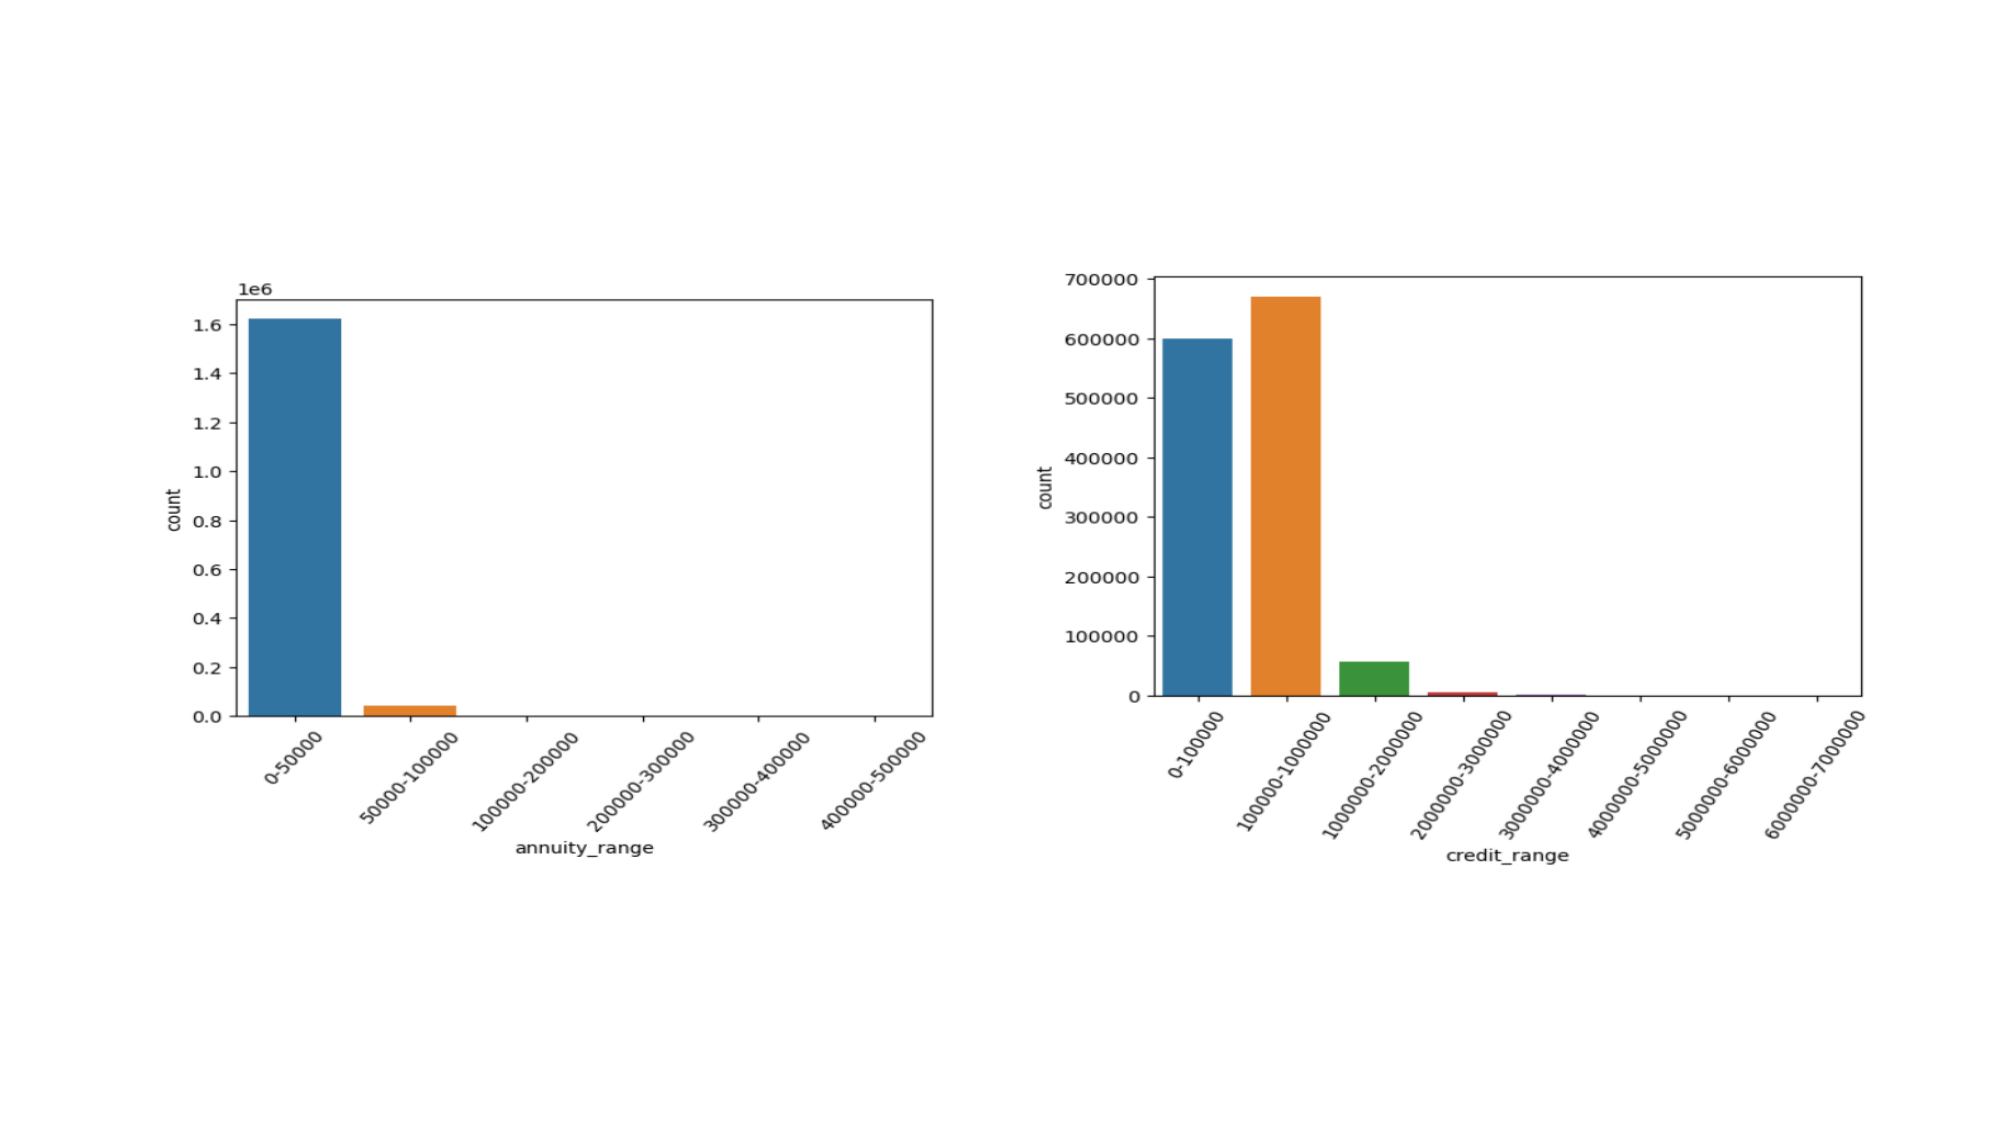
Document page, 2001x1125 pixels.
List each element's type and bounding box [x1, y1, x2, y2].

picture [1031, 259, 1877, 872]
list [151, 272, 954, 860]
